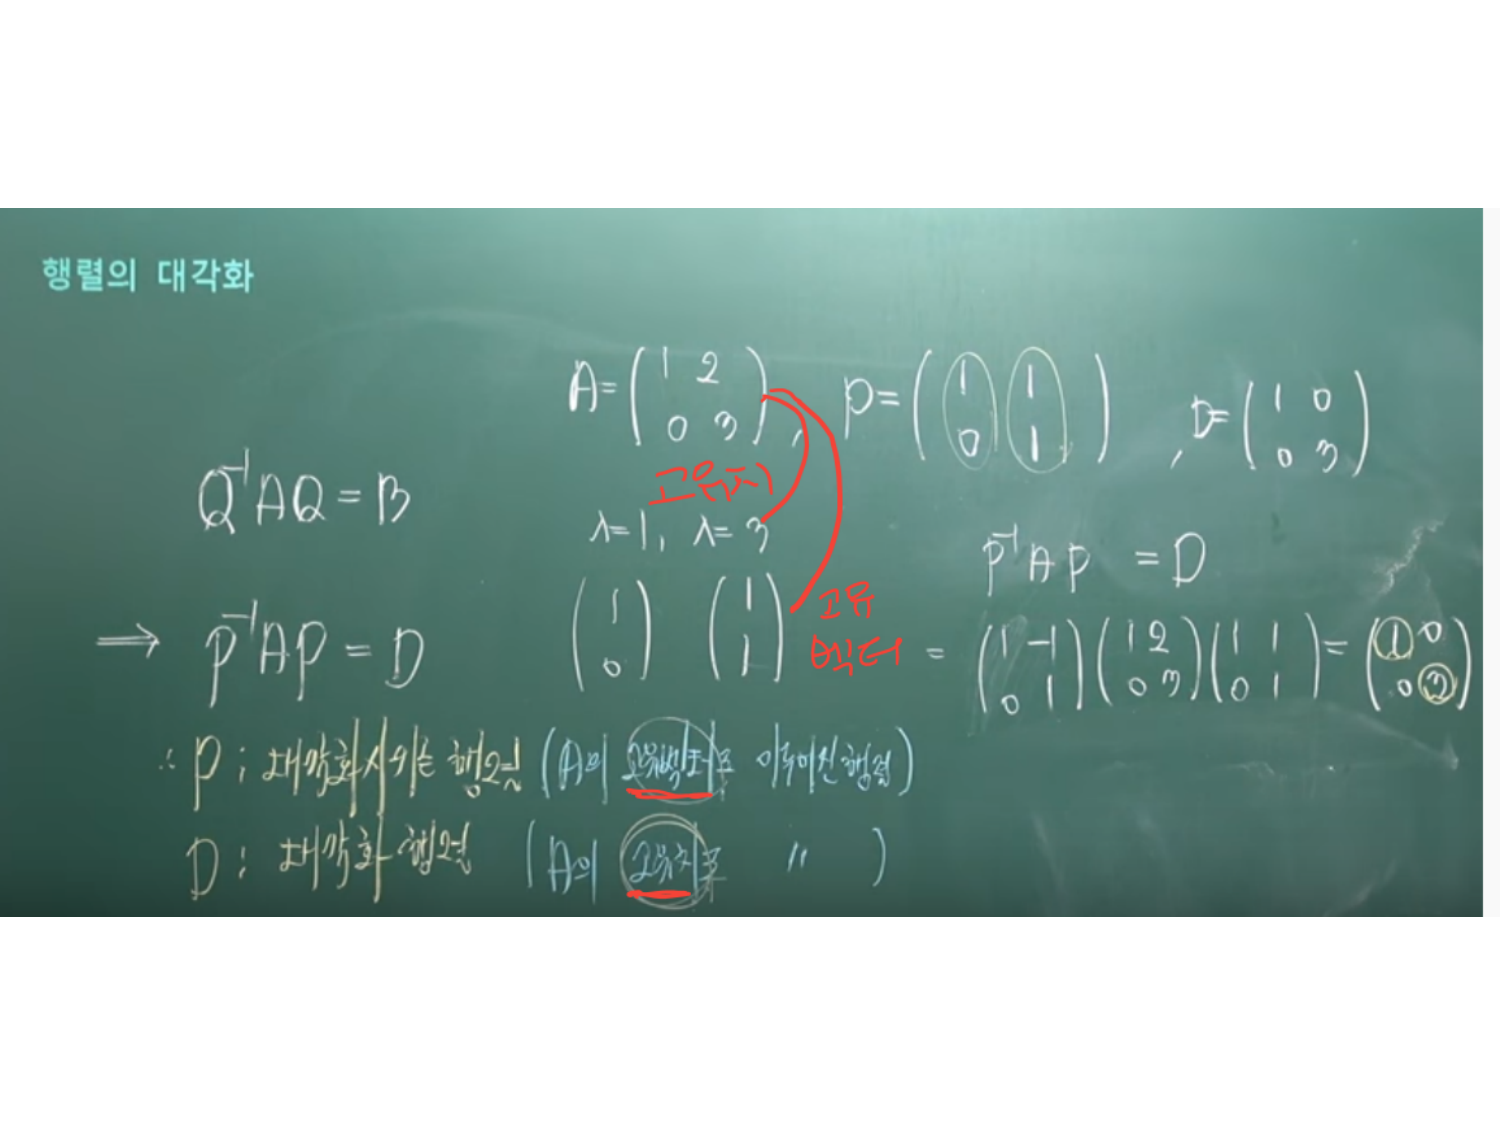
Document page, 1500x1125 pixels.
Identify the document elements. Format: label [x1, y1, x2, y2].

picture [0, 208, 1500, 917]
